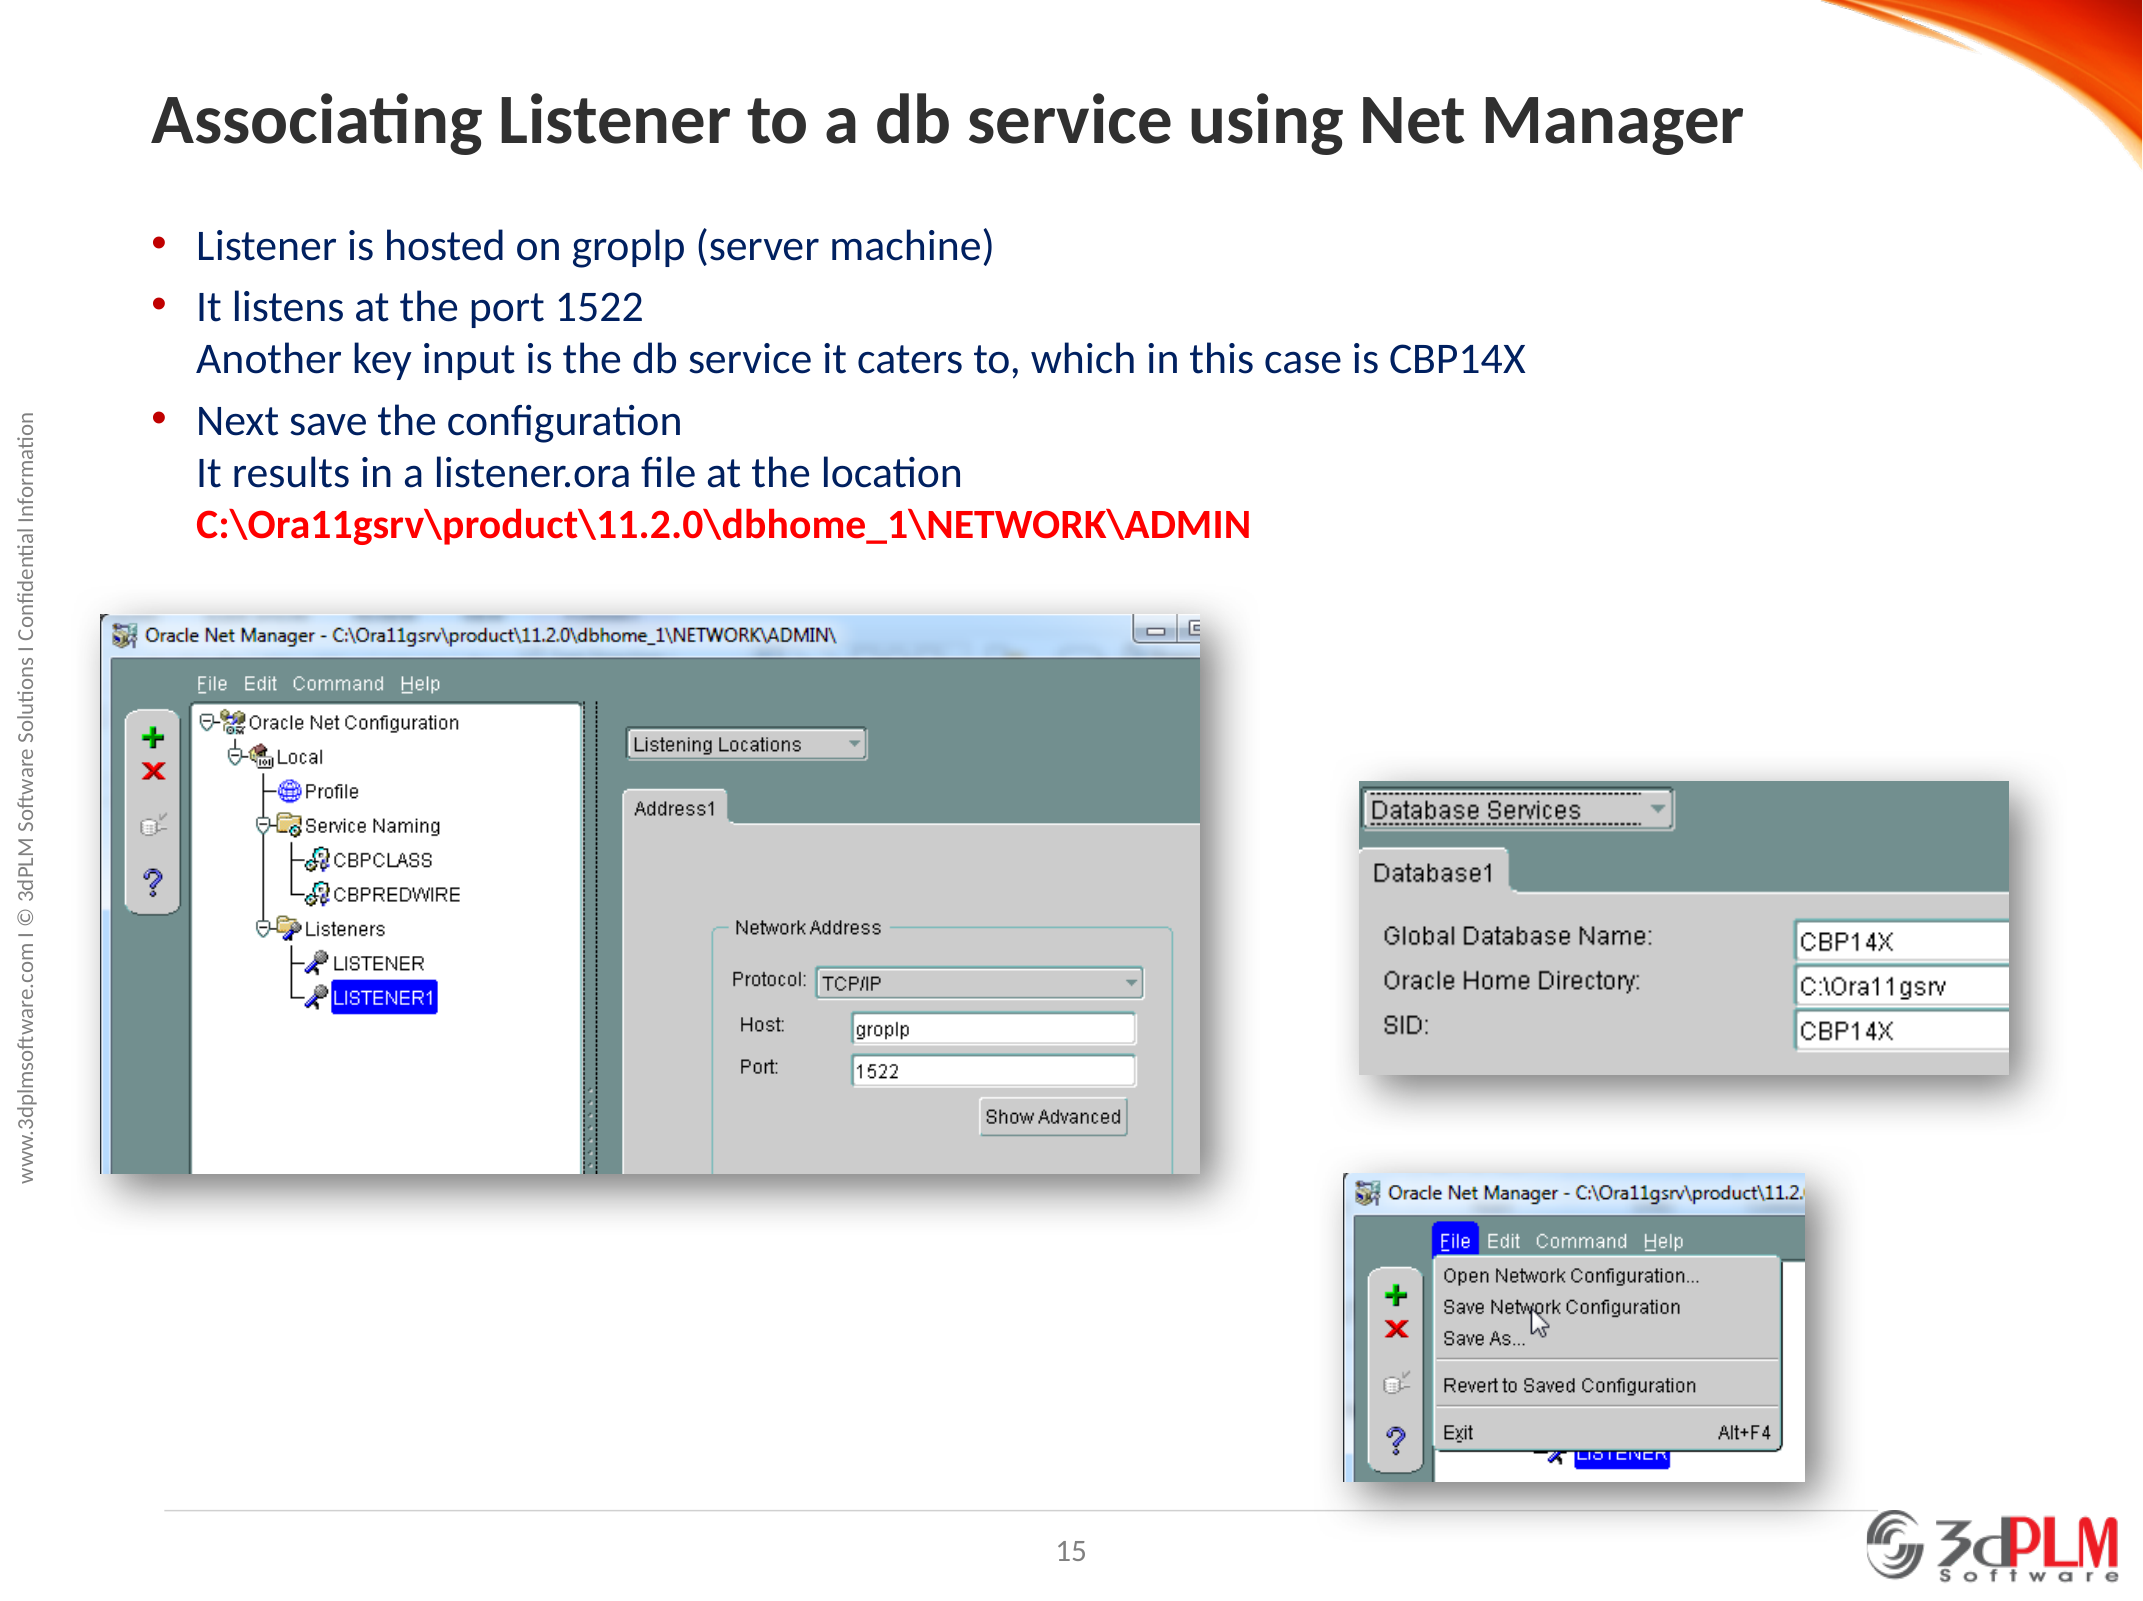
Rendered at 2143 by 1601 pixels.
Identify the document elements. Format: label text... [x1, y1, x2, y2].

picture [1820, 0, 2143, 173]
picture [1866, 1510, 2119, 1585]
picture [1359, 780, 2009, 1076]
list Listener is hosted on groplp (server machine) It listens at the port 1522 Another key input is the db service it caters to, which in this case is CBP14X Next save the configuration It results in a listener.ora file at the location C:\Ora11gsrv\product\11.2.0\dbhome_1\NETWORK\ADMIN [128, 204, 1950, 1358]
title Associating Listener to a db service using Net Manager [128, 51, 1950, 180]
picture [1343, 1173, 1805, 1482]
picture [100, 614, 1200, 1175]
